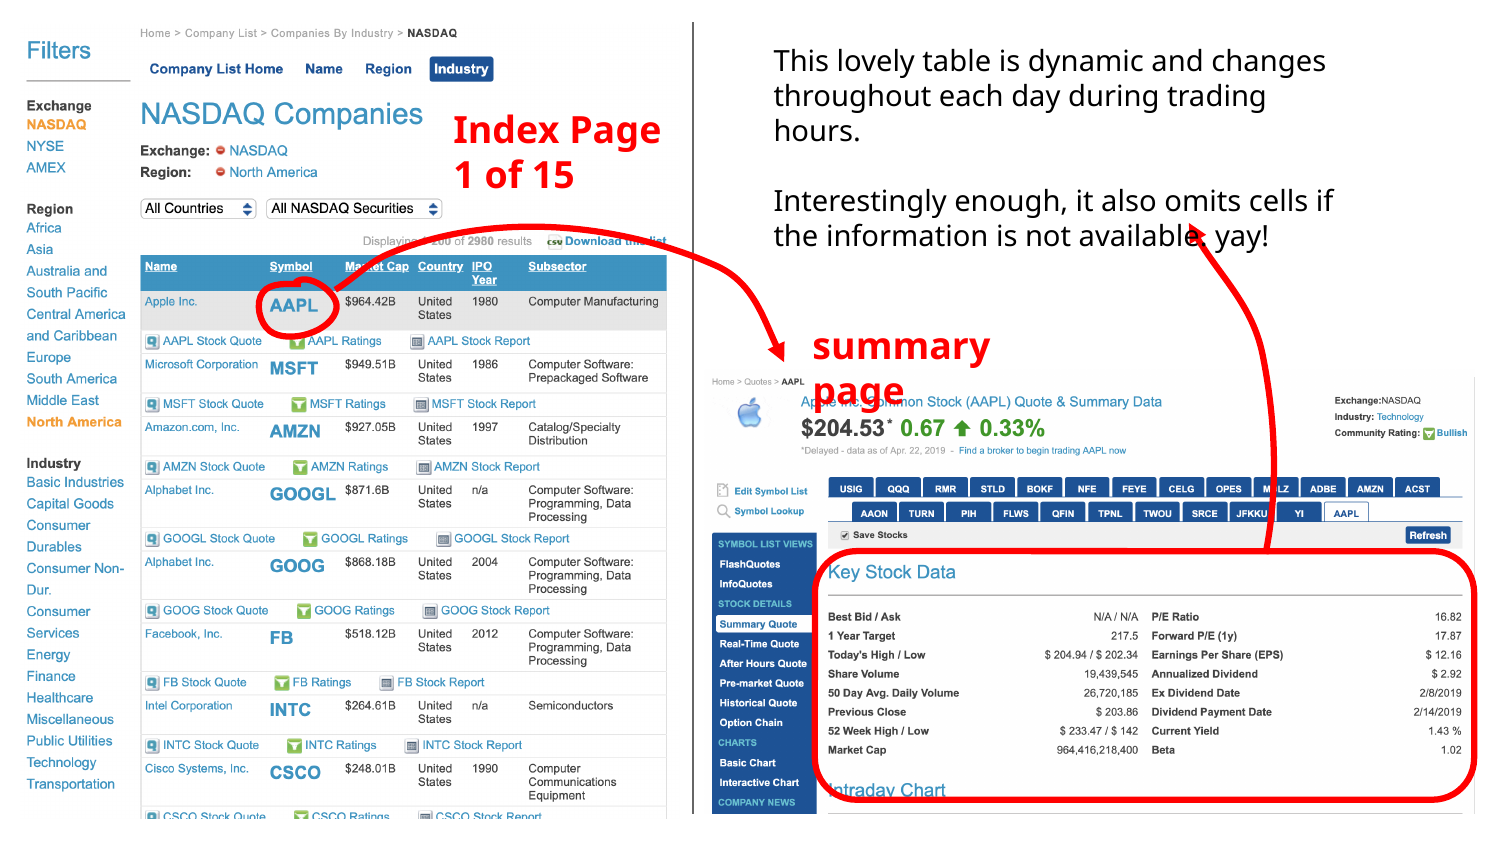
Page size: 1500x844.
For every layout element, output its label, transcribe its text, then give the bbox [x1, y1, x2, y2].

picture [20, 24, 681, 819]
text_box [698, 258, 785, 363]
picture [703, 369, 1475, 814]
text_box [1188, 224, 1266, 368]
text_box summary page [797, 307, 1085, 368]
text_box This lovely table is dynamic and changes throughout each day during trading hours. Interestingly enough, it also omits cells if the information is not available. yay! [758, 27, 1370, 224]
